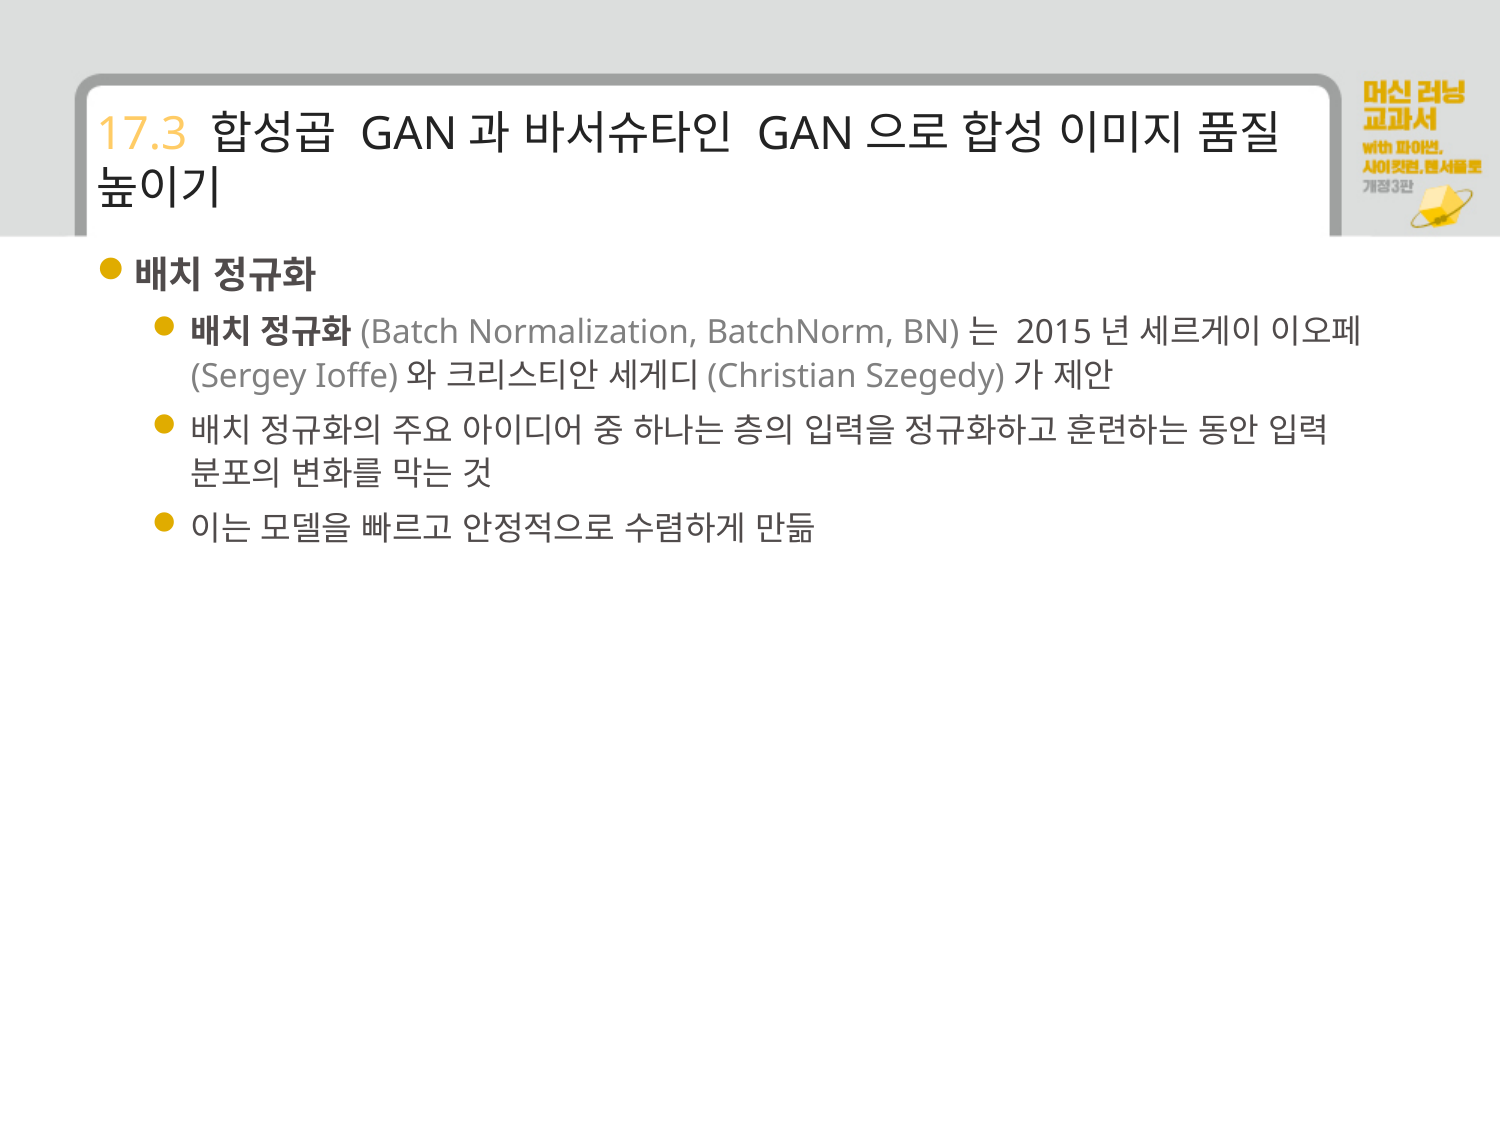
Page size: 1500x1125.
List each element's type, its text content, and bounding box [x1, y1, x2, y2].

title 17.3 합성곱 GAN과 바서슈타인 GAN으로 합성 이미지 품질 높이기 [81, 90, 1412, 222]
list 배치 정규화 배치 정규화(Batch Normalization, BatchNorm, BN)는 2015년 세르게이 이오페(Sergey Ioffe)와 크리스티안 세게디(Christian Szegedy)가 제안 배치 정규화의 주요 아이디어 중 하나는 층의 입력을 정규화하고 훈련하는 동안 입력 분포의 변화를 막는 것 이는 모델을 빠르고 안정적으로 수렴하게 만듦 [81, 239, 1412, 1054]
picture [0, 0, 1500, 1125]
